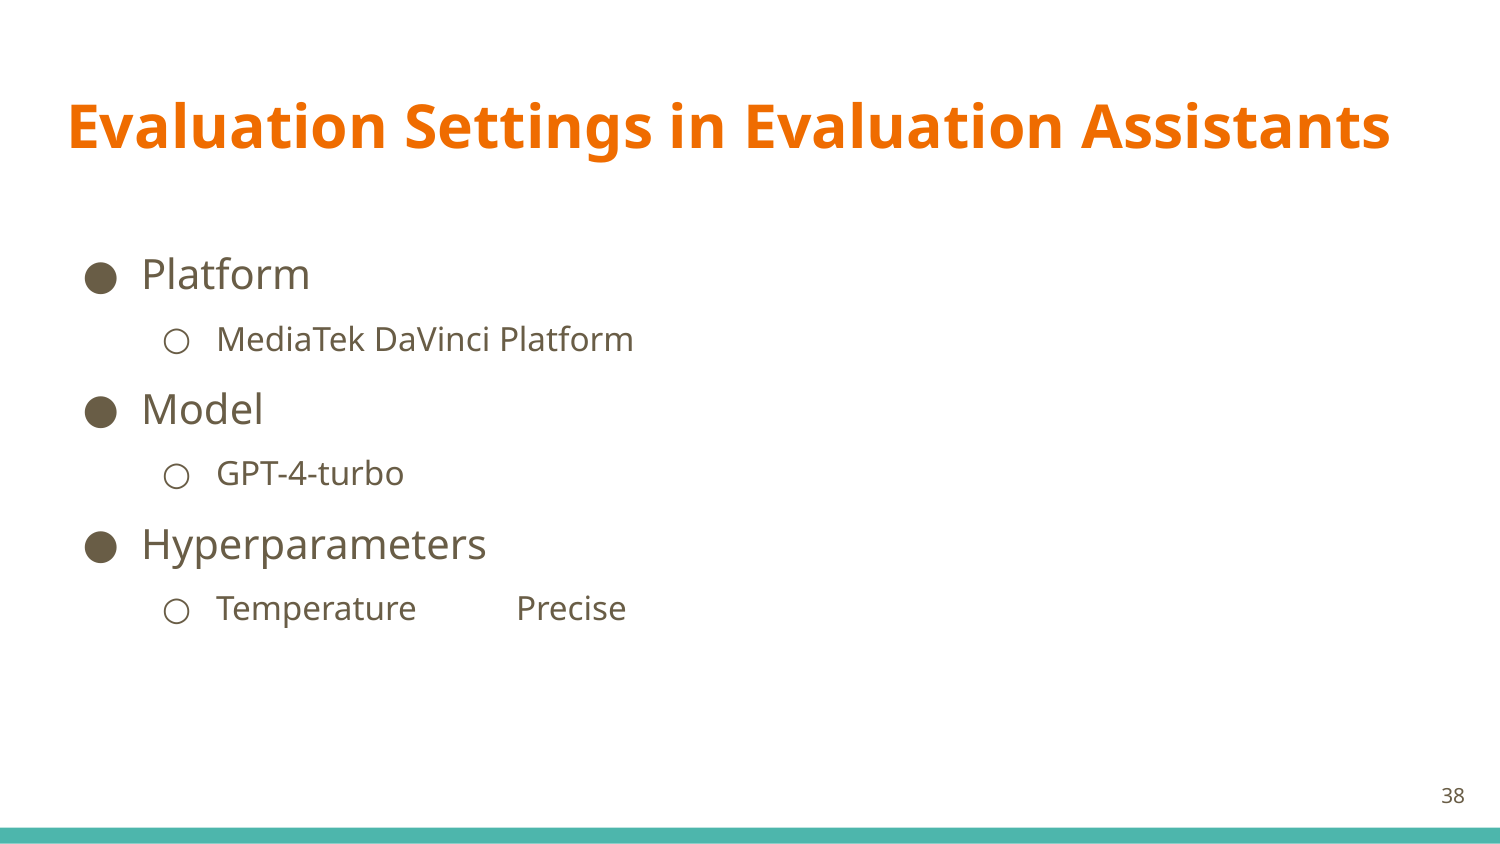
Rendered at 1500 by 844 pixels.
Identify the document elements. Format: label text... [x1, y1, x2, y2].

title Evaluation Settings in Evaluation Assistants [51, 72, 1449, 189]
slide_number ‹#› [1389, 764, 1480, 830]
list Platform MediaTek DaVinci Platform Model GPT-4-turbo Hyperparameters Temperature Precise [51, 207, 1449, 750]
